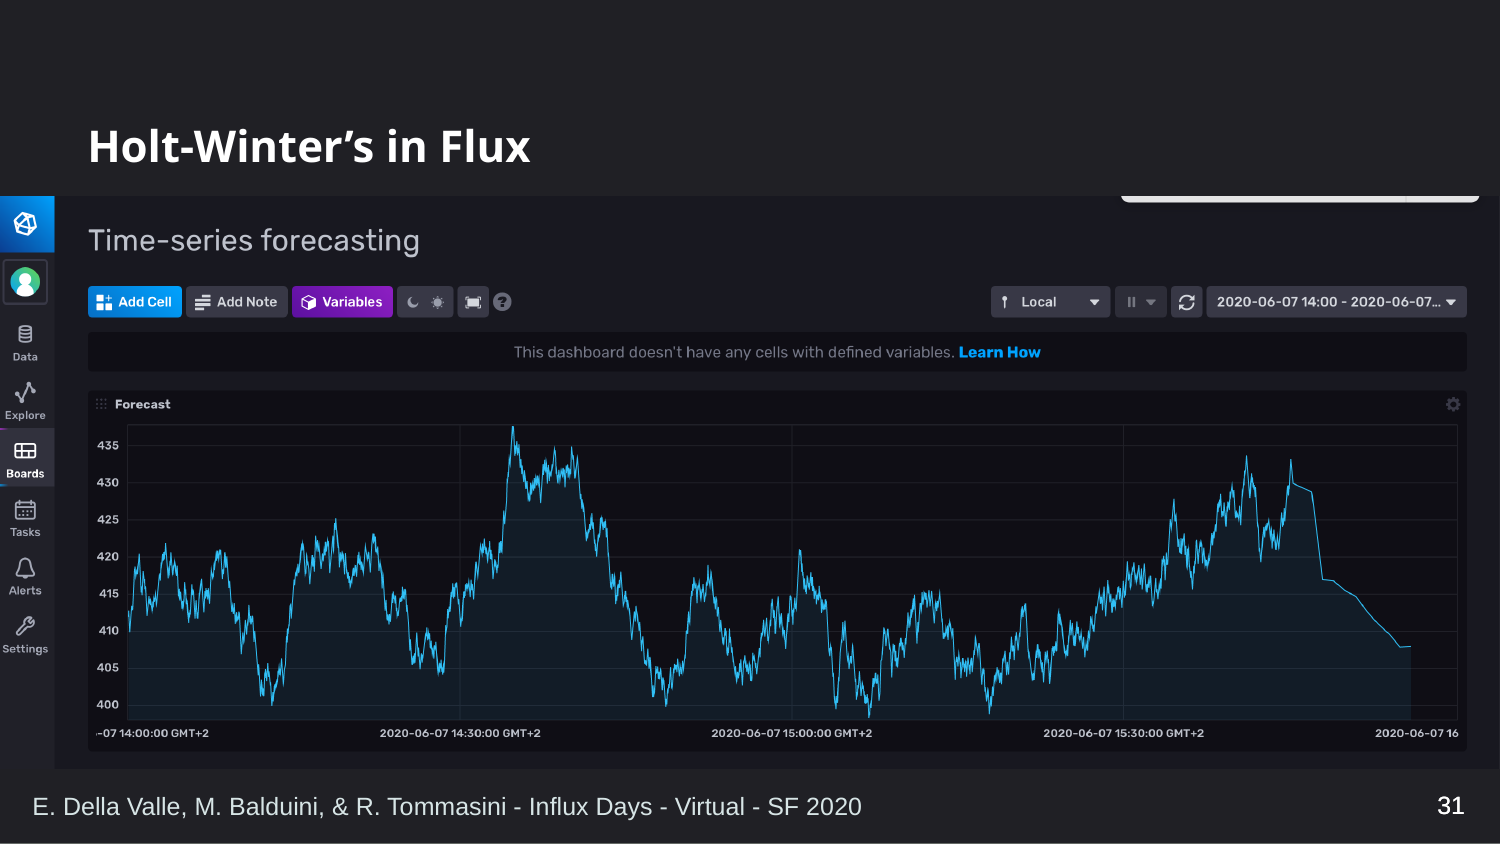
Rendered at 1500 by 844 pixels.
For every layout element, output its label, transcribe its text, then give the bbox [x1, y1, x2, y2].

footer E. Della Valle, M. Balduini, & R. Tommasini - Influx Days - Virtual - SF 2020 [17, 783, 1135, 828]
picture [0, 195, 1500, 769]
slide_number 31 [1142, 782, 1481, 828]
title Holt-Winter’s in Flux [76, 99, 1423, 194]
